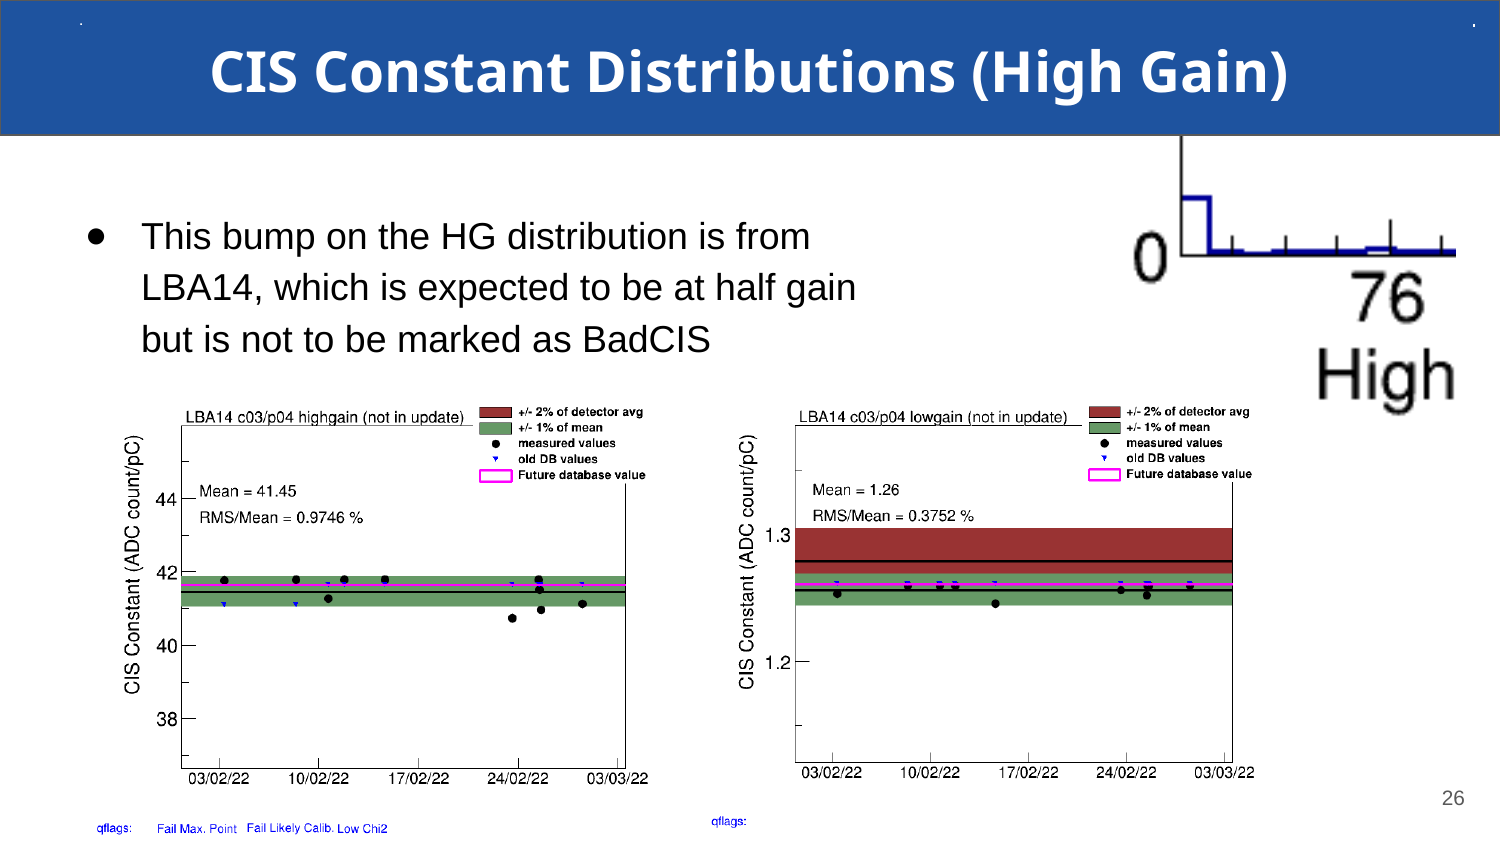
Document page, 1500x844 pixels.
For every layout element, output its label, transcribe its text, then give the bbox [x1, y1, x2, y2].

list This bump on the HG distribution is from LBA14, which is expected to be at half gain but is not to be marked as BadCIS [51, 189, 877, 751]
slide_number ‹#› [1389, 764, 1480, 830]
picture [700, 14, 1457, 830]
picture [85, 404, 685, 837]
title CIS Constant Distributions (High Gain) [74, 20, 877, 115]
text_box [0, 0, 1500, 135]
